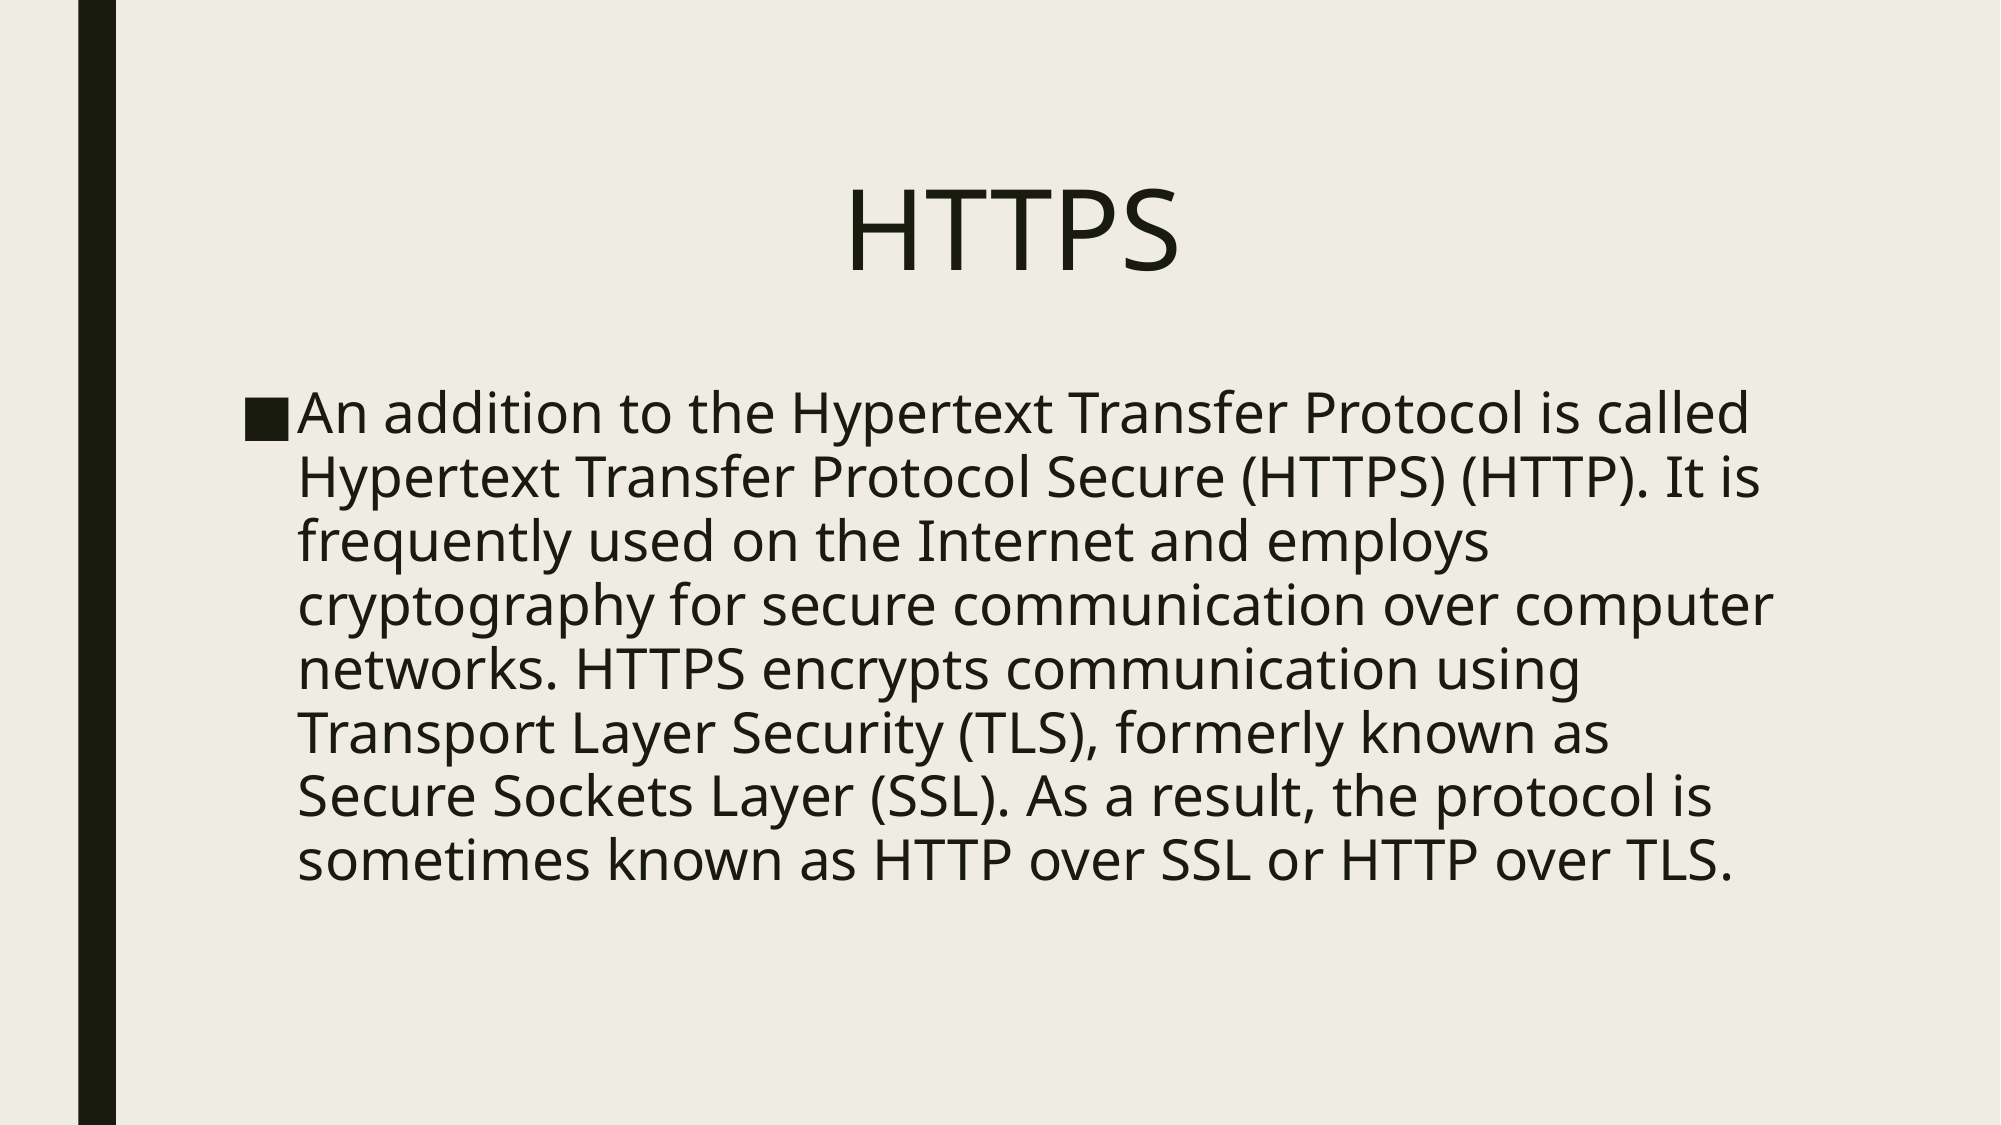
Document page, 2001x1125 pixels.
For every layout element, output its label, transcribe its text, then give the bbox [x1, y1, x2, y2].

title HTTPS [225, 112, 1800, 357]
list An addition to the Hypertext Transfer Protocol is called Hypertext Transfer Protocol Secure (HTTPS) (HTTP). It is frequently used on the Internet and employs cryptography for secure communication over computer networks. HTTPS encrypts communication using Transport Layer Security (TLS), formerly known as Secure Sockets Layer (SSL). As a result, the protocol is sometimes known as HTTP over SSL or HTTP over TLS. [225, 375, 1800, 963]
